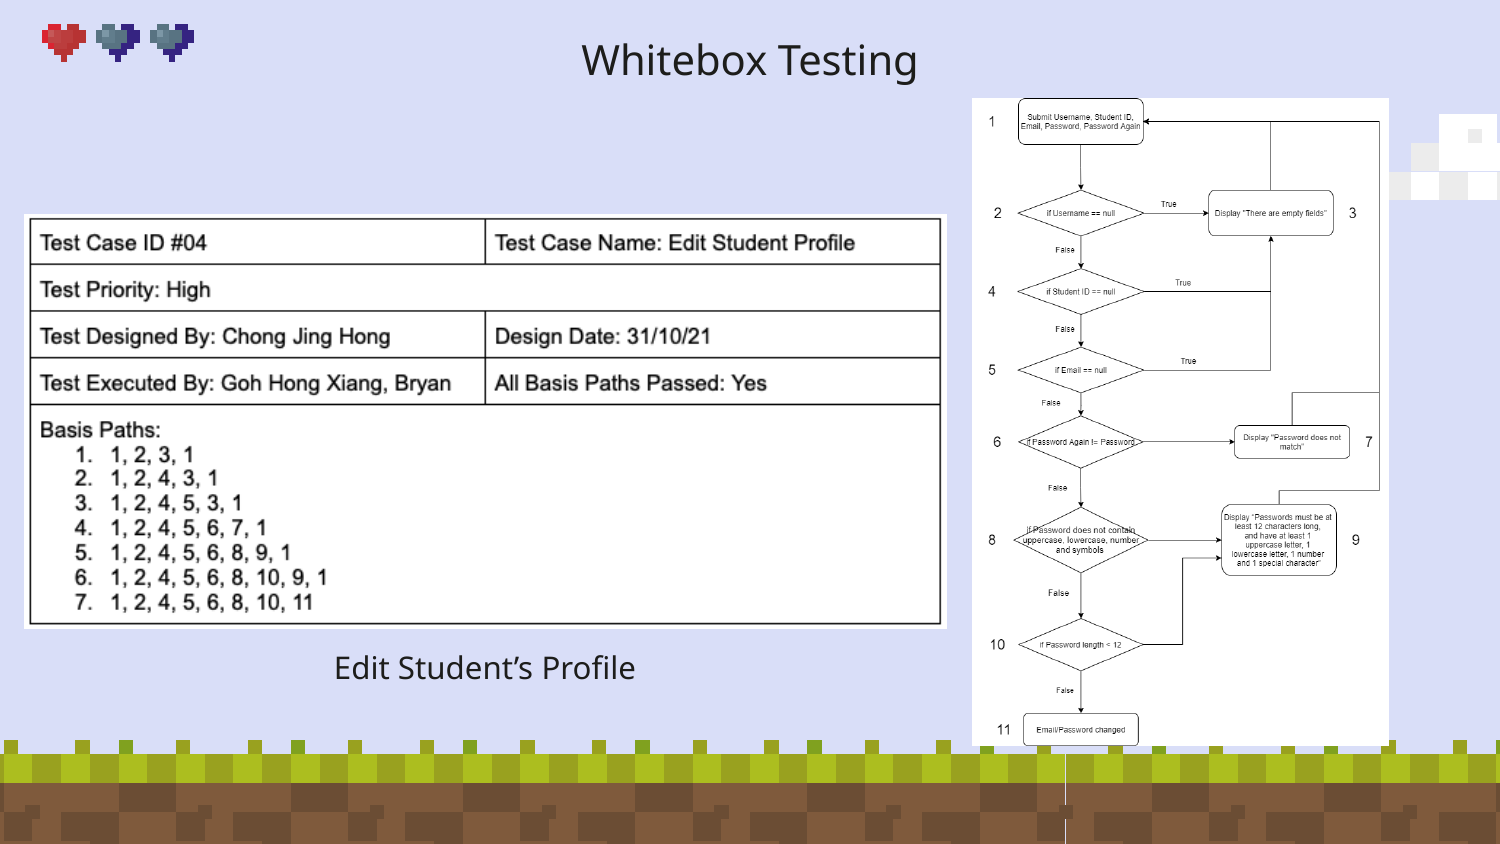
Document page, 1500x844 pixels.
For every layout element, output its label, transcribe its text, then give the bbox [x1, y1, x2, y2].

text_box Edit Student’s Profile [39, 636, 932, 699]
picture [972, 97, 1389, 746]
picture [23, 214, 947, 630]
title Whitebox Testing [225, 12, 1275, 107]
